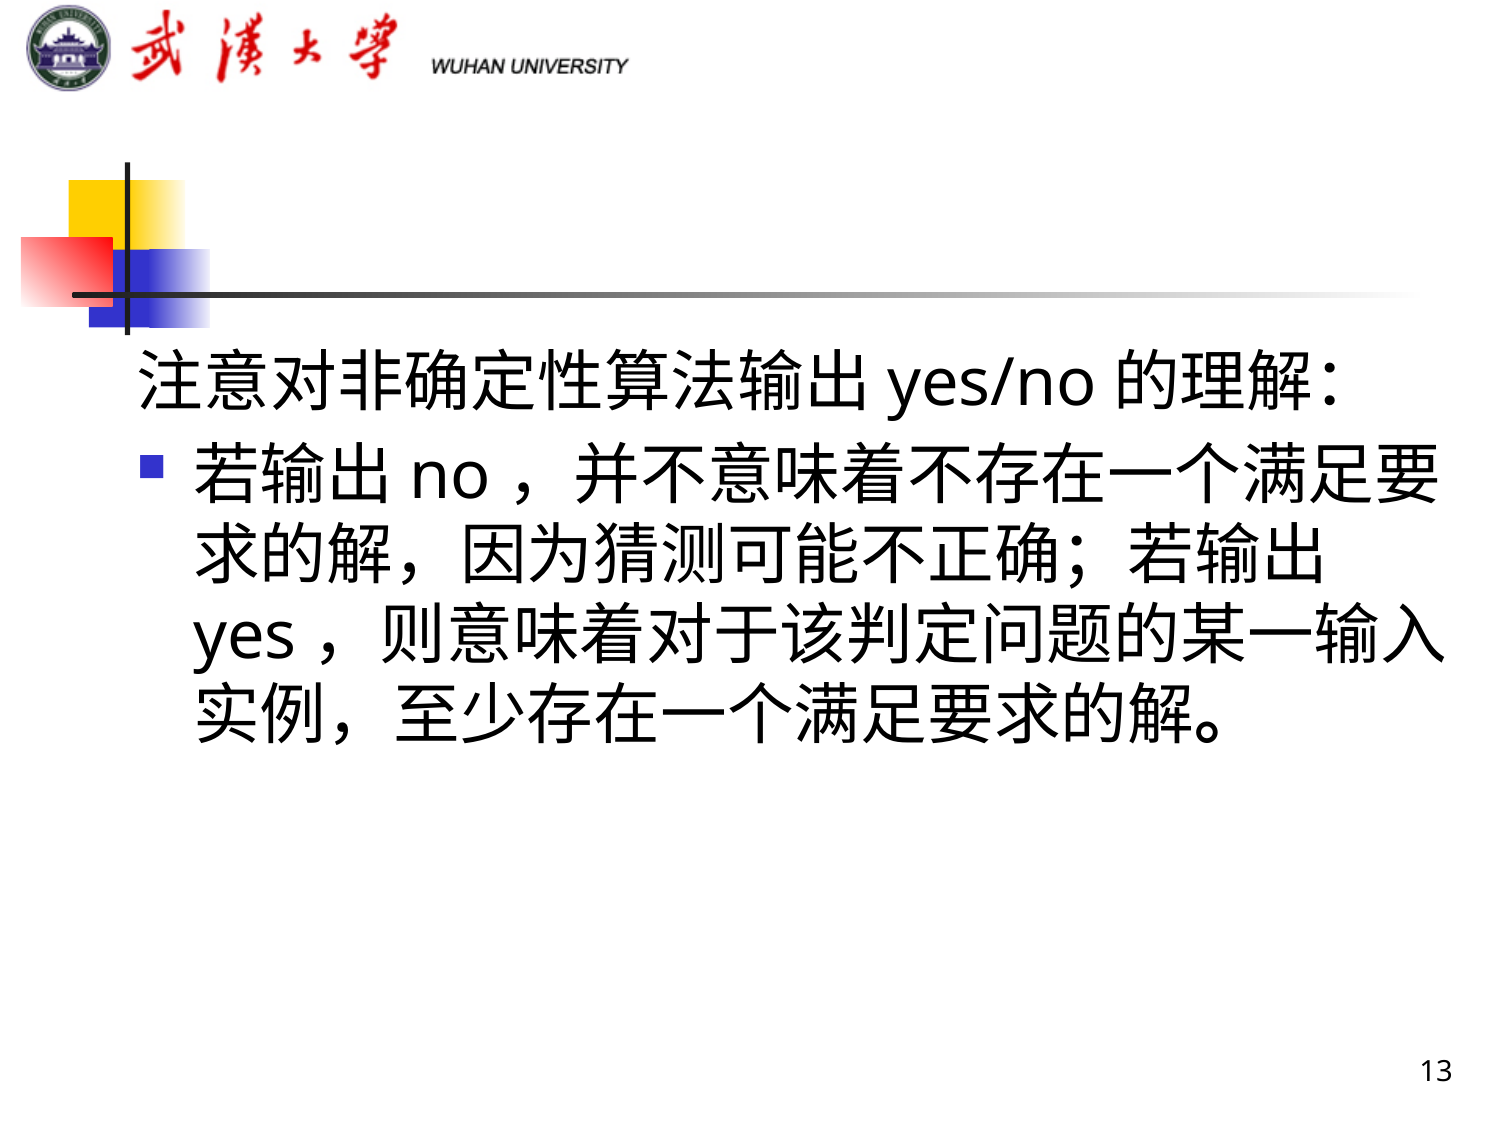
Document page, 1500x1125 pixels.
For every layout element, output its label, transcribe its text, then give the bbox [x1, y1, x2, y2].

list 注意对非确定性算法输出yes/no的理解： 若输出no，并不意味着不存在一个满足要求的解，因为猜测可能不正确；若输出yes，则意味着对于该判定问题的某一输入实例，至少存在一个满足要求的解。 [121, 331, 1469, 1006]
picture [0, 0, 643, 93]
slide_number 13 [1155, 1024, 1468, 1100]
